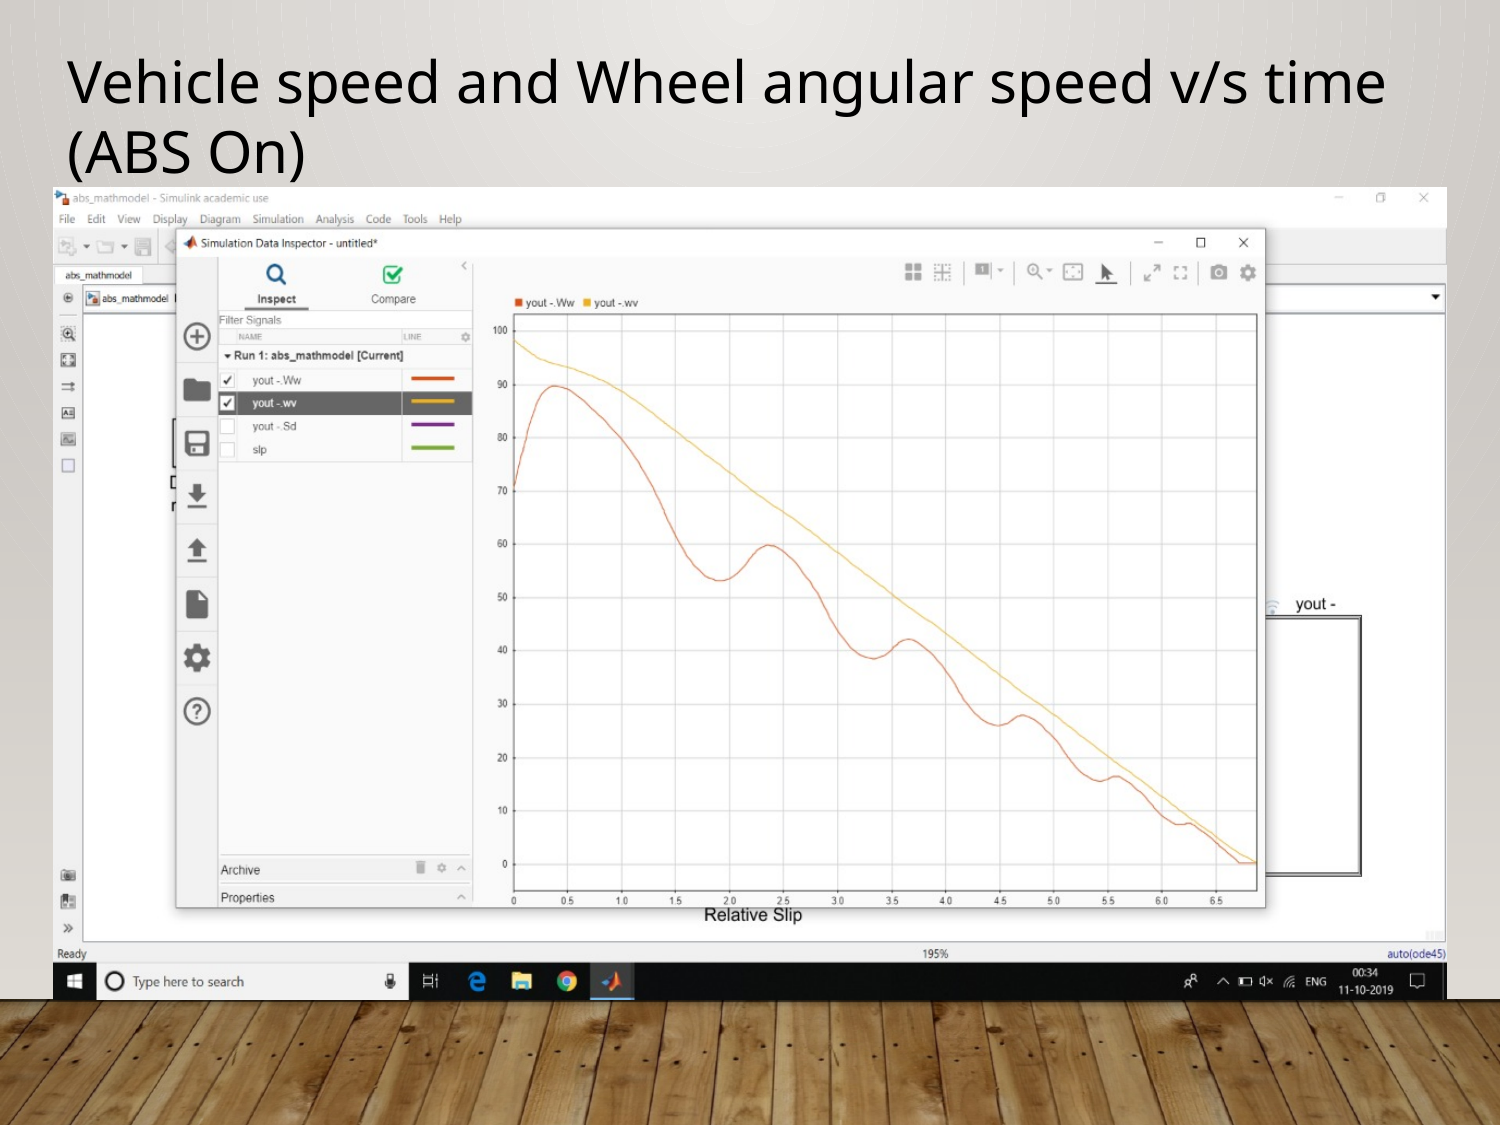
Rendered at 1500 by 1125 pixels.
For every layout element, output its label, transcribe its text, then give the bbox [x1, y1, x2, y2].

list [52, 187, 1448, 1001]
text_box Vehicle speed and Wheel angular speed v/s time (ABS On) [53, 37, 1475, 193]
picture [0, 999, 1500, 1125]
